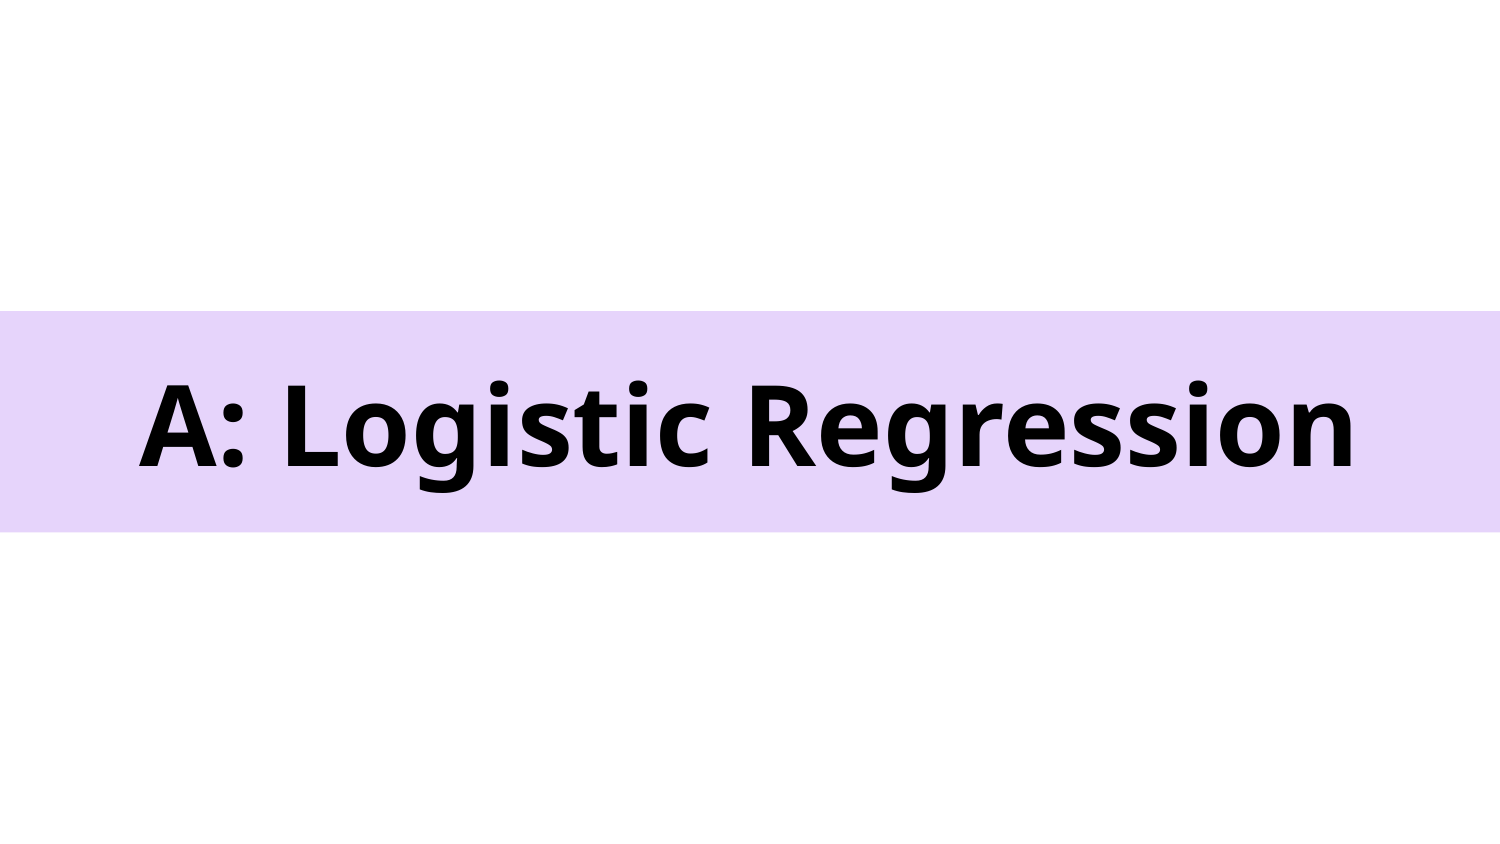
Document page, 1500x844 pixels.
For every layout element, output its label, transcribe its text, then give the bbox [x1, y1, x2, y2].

text_box A: Logistic Regression [9, 386, 1491, 458]
text_box [0, 309, 1500, 535]
